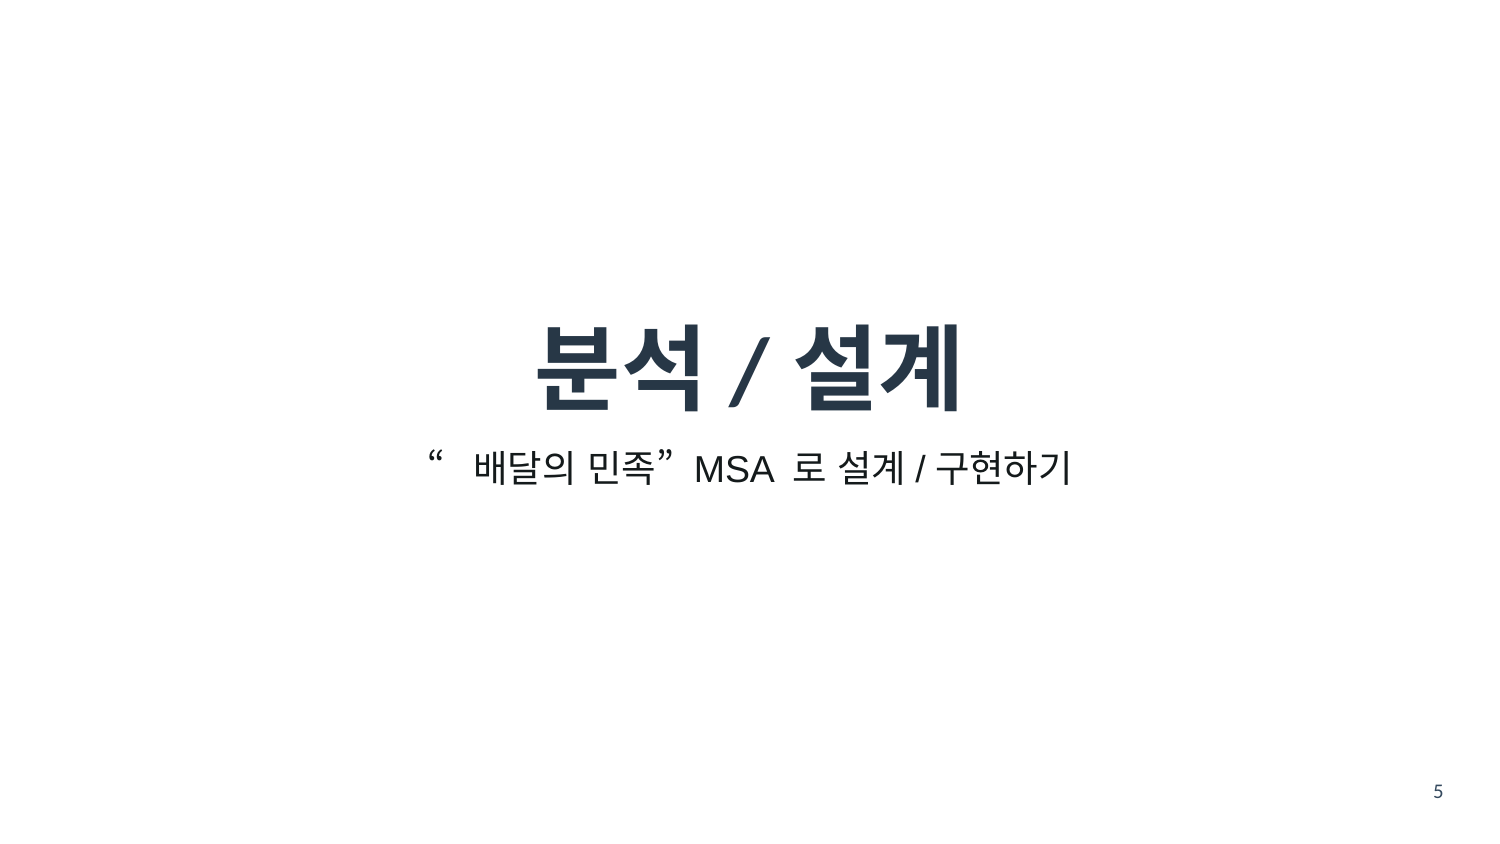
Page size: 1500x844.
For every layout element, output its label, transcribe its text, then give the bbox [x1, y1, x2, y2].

title 분석/설계 [187, 138, 1313, 432]
subtitle “배달의 민족” MSA 로 설계/구현하기 [187, 443, 1313, 647]
